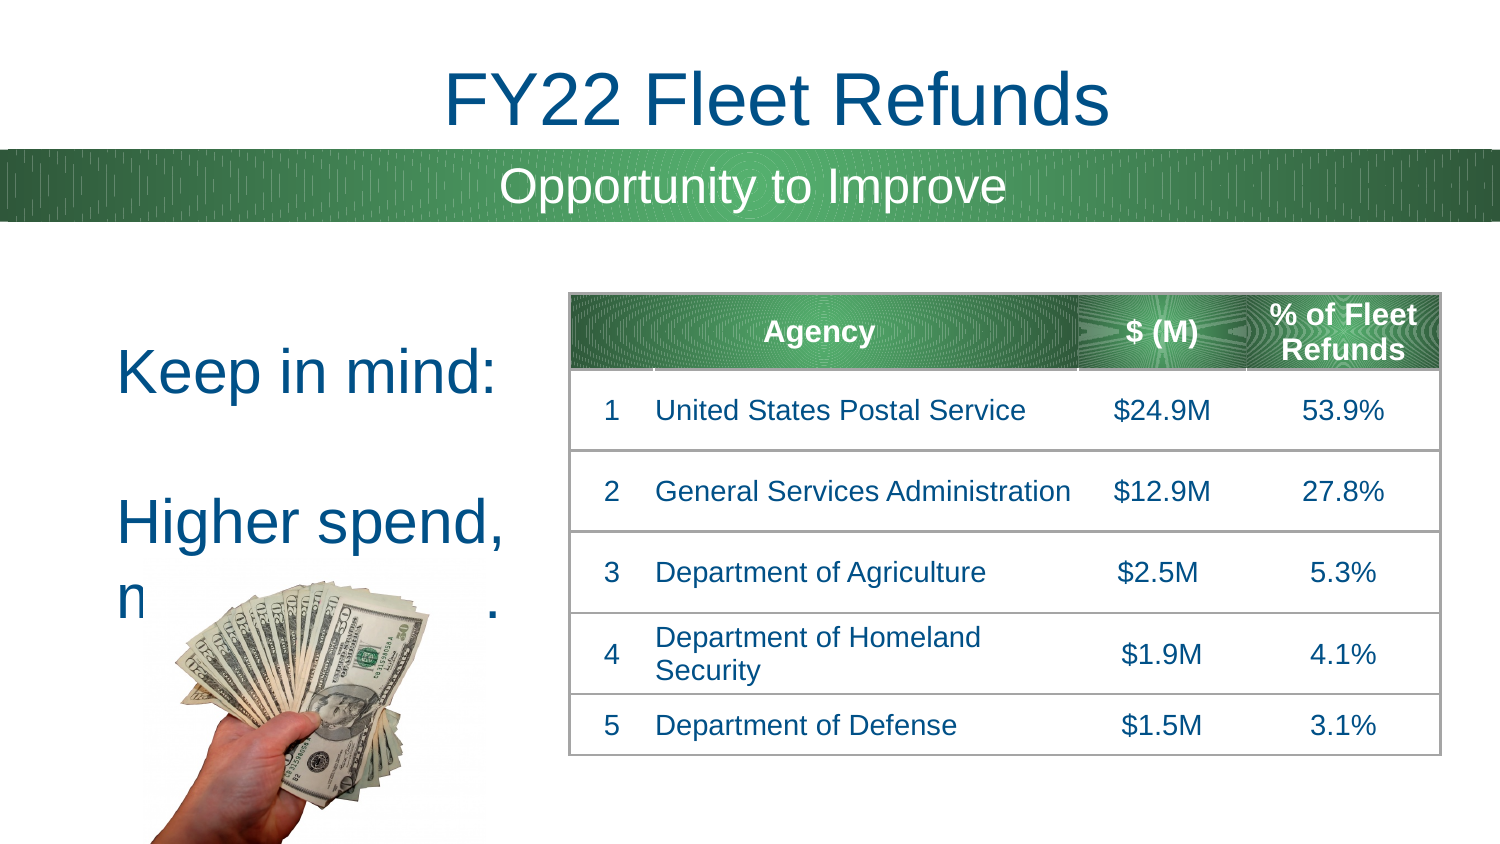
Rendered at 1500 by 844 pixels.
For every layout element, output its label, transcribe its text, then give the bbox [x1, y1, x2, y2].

table_header % of Fleet Refunds [1246, 295, 1439, 368]
table_cell 1 [571, 371, 653, 449]
title FY22 Fleet Refunds [413, 42, 1142, 149]
picture [142, 558, 486, 844]
table_cell 4.1% [1247, 614, 1439, 693]
text_box Keep in mind: Higher spend, more refunds. [101, 323, 527, 709]
table_cell $1.9M [1079, 614, 1246, 693]
table_cell 53.9% [1247, 371, 1439, 449]
table_cell $1.5M [1079, 695, 1246, 754]
table_cell Department of Defense [655, 695, 1077, 754]
table_cell Department of Agriculture [655, 533, 1077, 612]
table_cell United States Postal Service [655, 371, 1077, 449]
text_box [0, 149, 473, 222]
text_box Opportunity to Improve [473, 146, 1034, 257]
text_box [1034, 149, 1500, 222]
table_cell $24.9M [1079, 371, 1246, 449]
table_cell 3 [571, 533, 653, 612]
table_cell $2.5M [1079, 533, 1246, 612]
table_cell 27.8% [1247, 452, 1439, 530]
table_cell Department of Homeland Security [655, 614, 1077, 693]
table_cell 3.1% [1247, 695, 1439, 754]
table_cell 4 [571, 614, 653, 693]
table_header $ (M) [1078, 295, 1246, 368]
table_cell 5.3% [1247, 533, 1439, 612]
table_cell $12.9M [1079, 452, 1246, 530]
table_cell General Services Administration [655, 452, 1077, 530]
table_cell 2 [571, 452, 653, 530]
table_cell 5 [571, 695, 653, 754]
table_header Agency [571, 295, 1078, 368]
